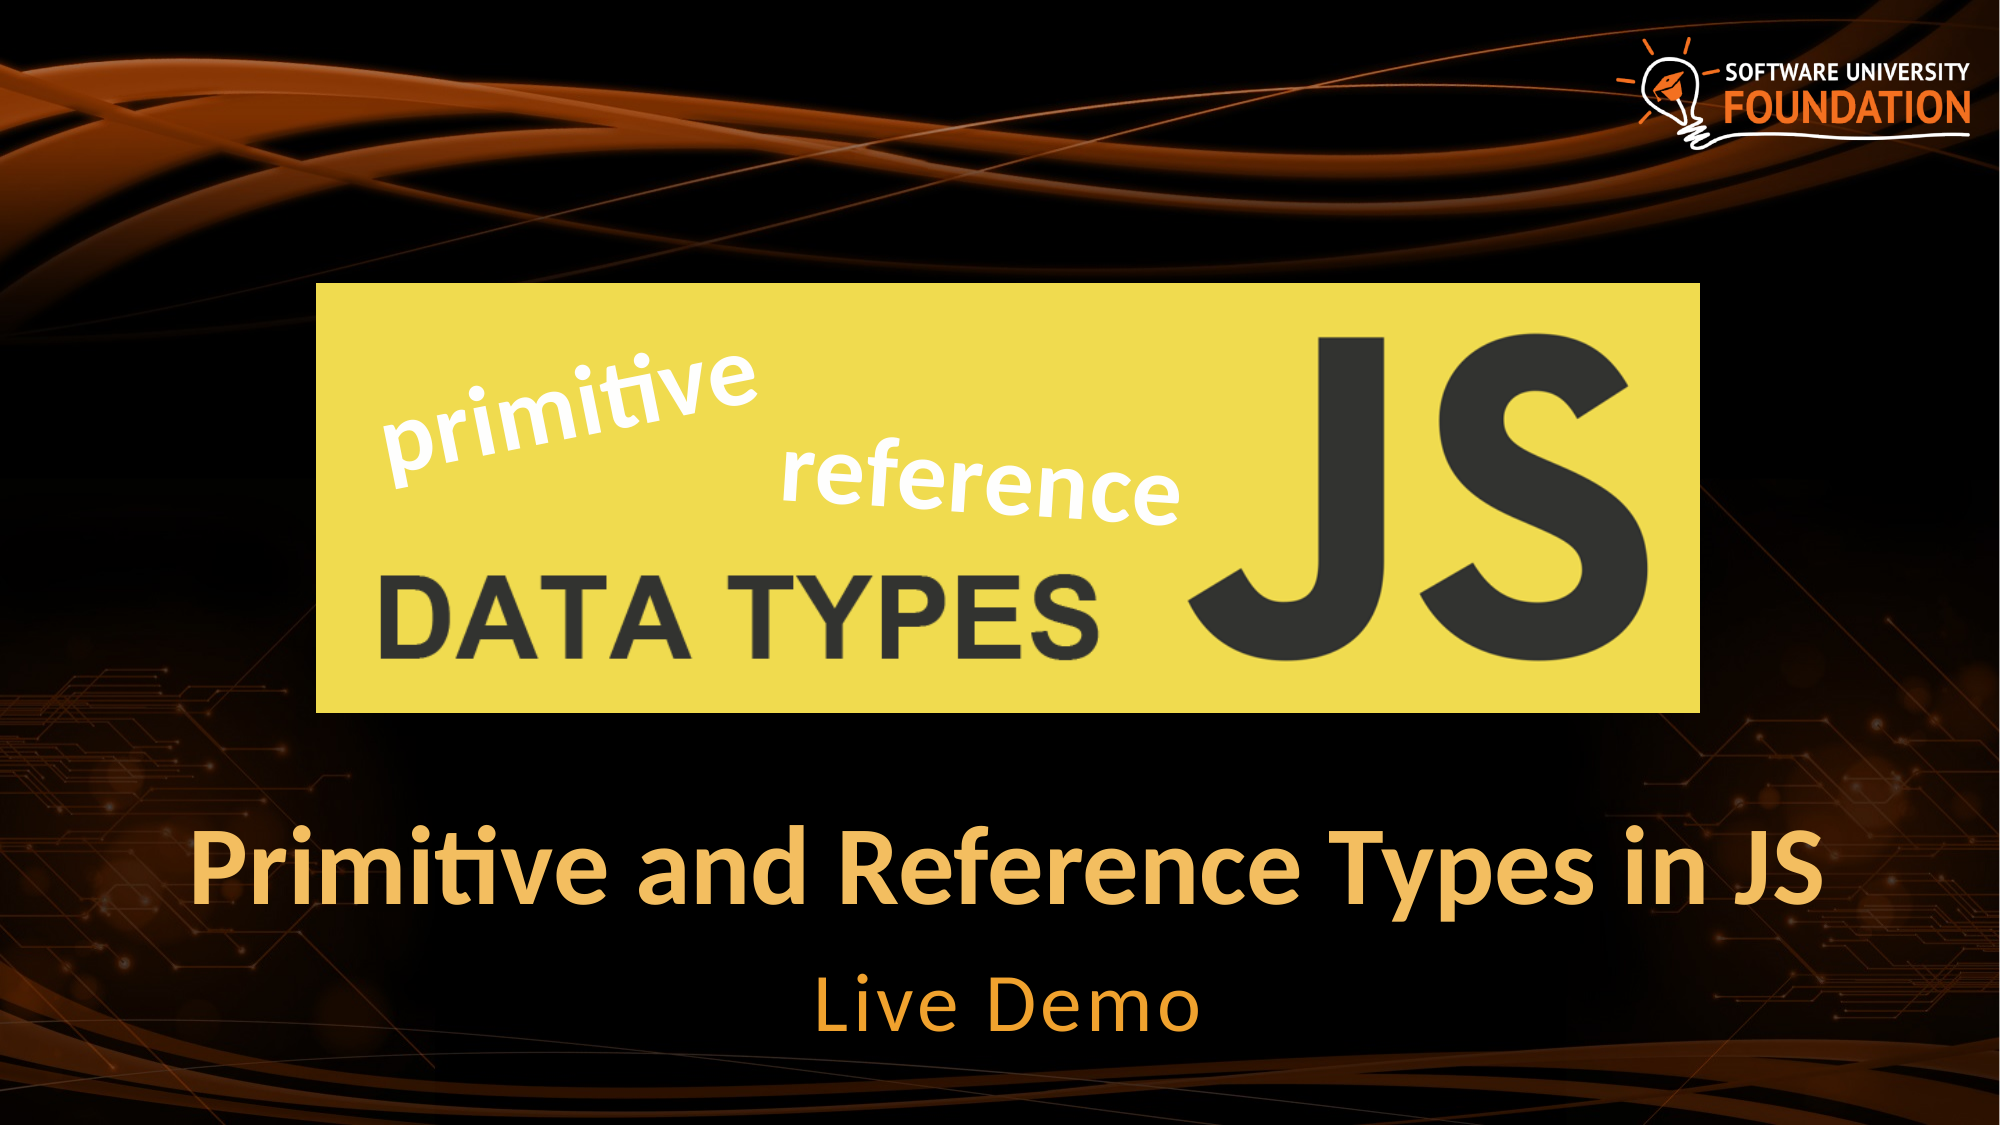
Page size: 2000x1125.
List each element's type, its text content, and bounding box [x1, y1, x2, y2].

list Live Demo [274, 937, 1741, 1050]
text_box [315, 283, 1700, 713]
picture [0, 0, 2000, 1125]
title Primitive and Reference Types in JS [141, 800, 1875, 935]
